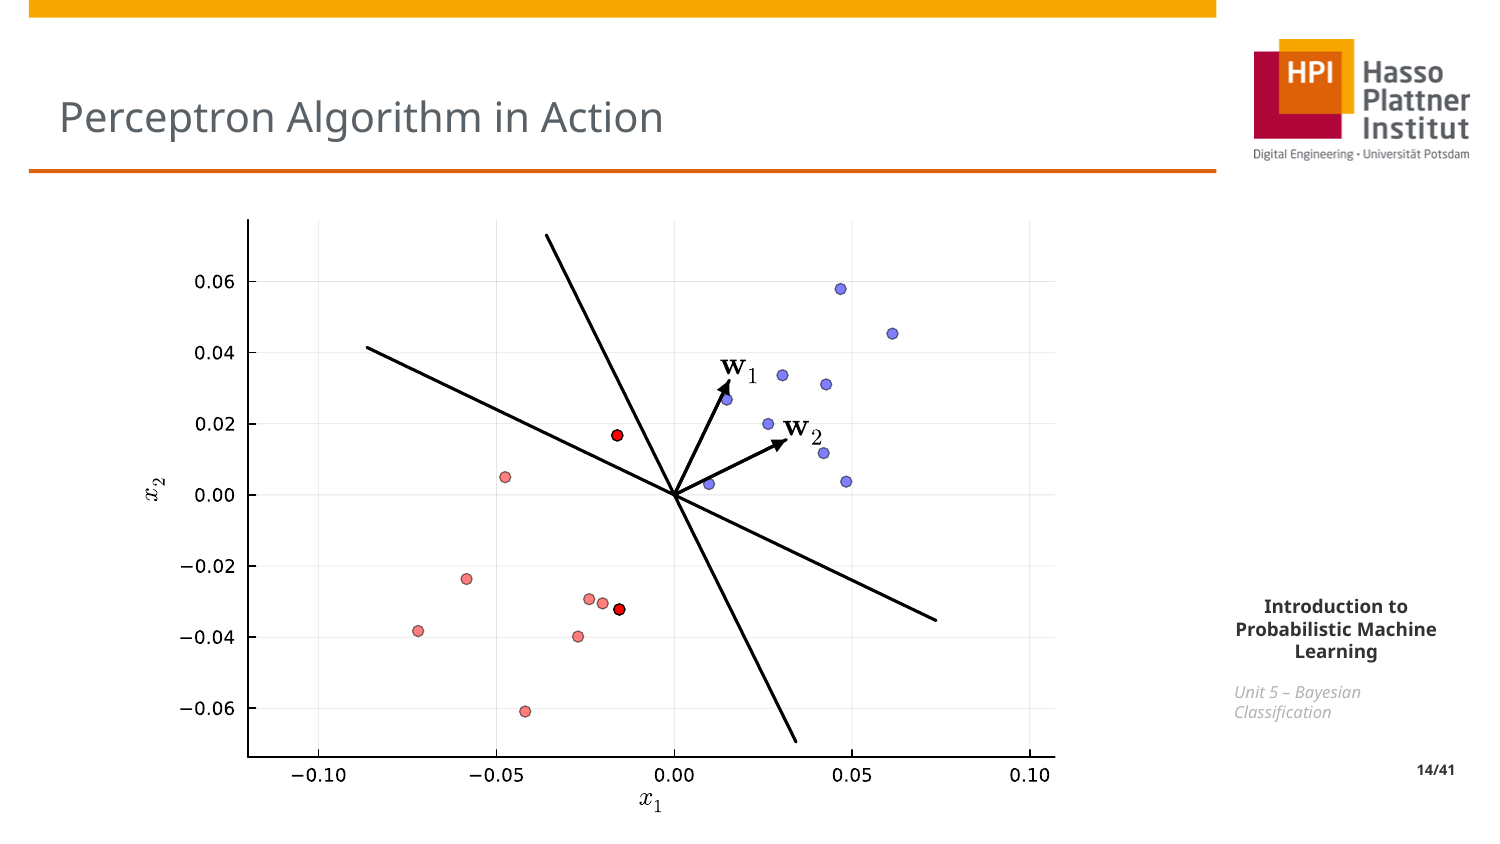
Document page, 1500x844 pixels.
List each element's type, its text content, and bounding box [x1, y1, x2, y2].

title Perceptron Algorithm in Action [58, 17, 1187, 170]
picture [1254, 39, 1470, 161]
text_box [674, 379, 730, 438]
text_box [782, 420, 822, 445]
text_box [720, 359, 757, 384]
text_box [145, 219, 1055, 813]
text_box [674, 439, 787, 496]
